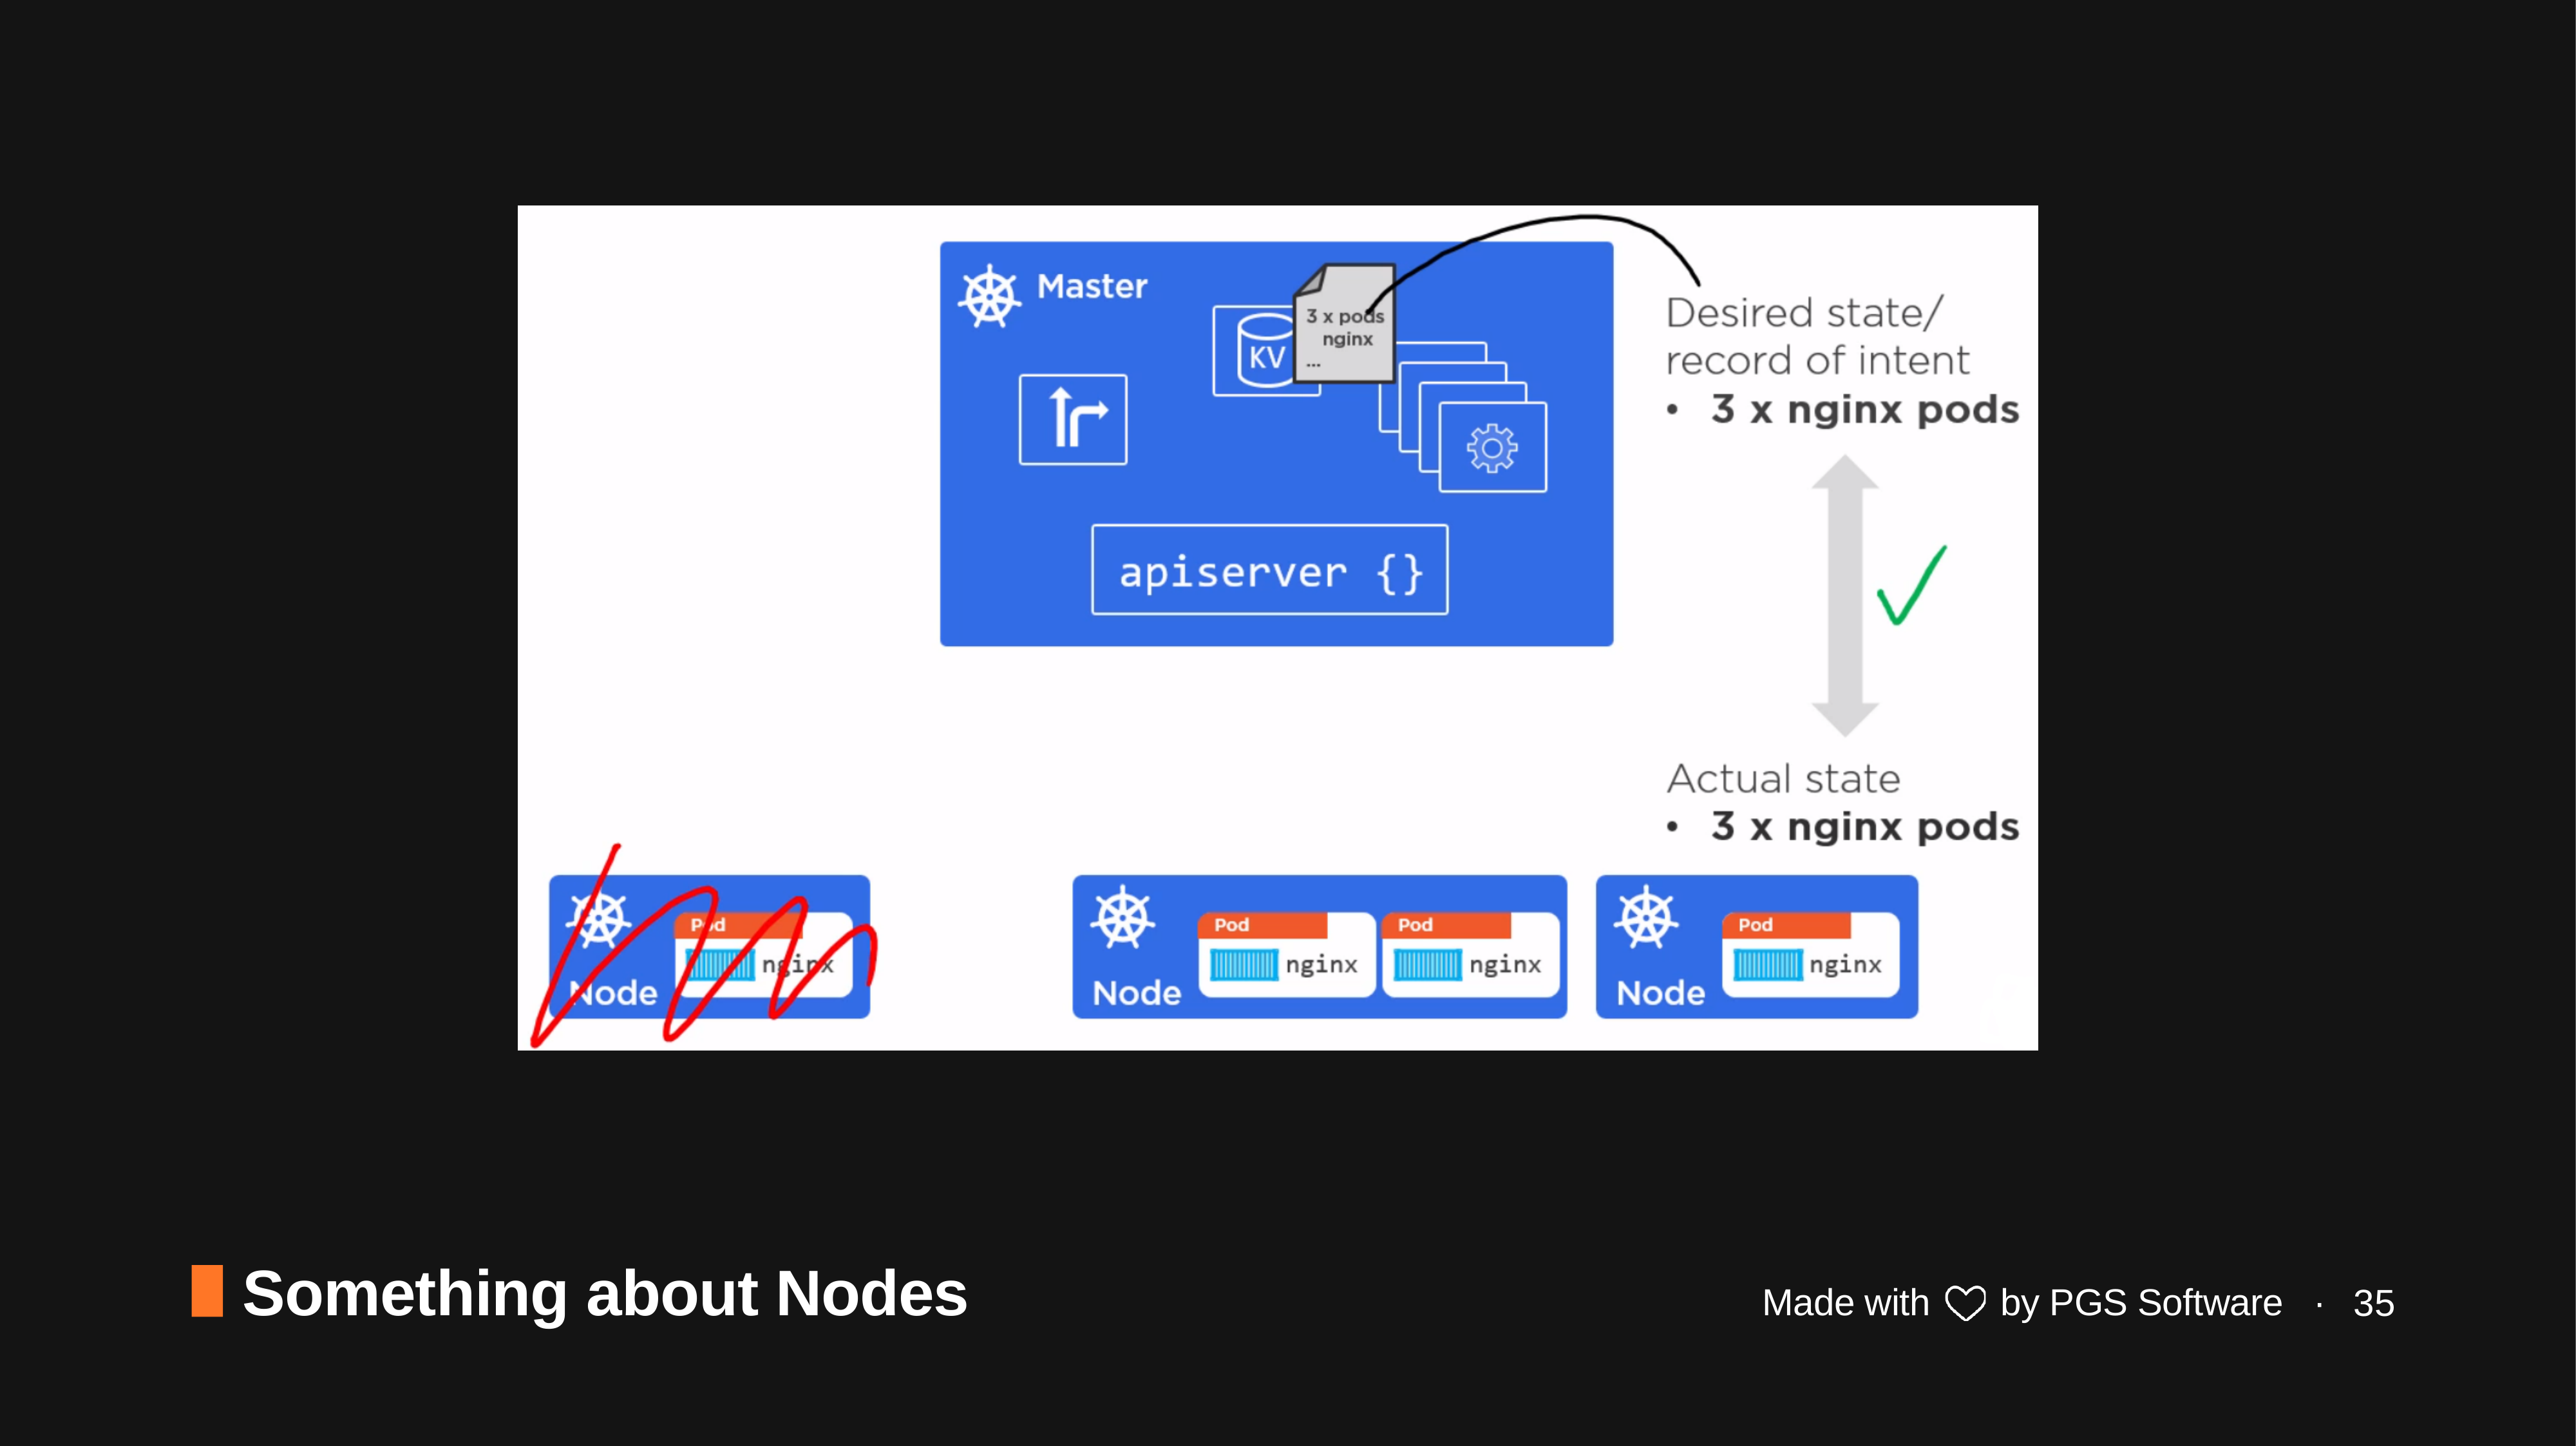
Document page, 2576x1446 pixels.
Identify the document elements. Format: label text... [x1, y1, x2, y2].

picture [518, 205, 2038, 1051]
list Something about Nodes [233, 1246, 1494, 1334]
slide_number 35 [2344, 1274, 2427, 1329]
